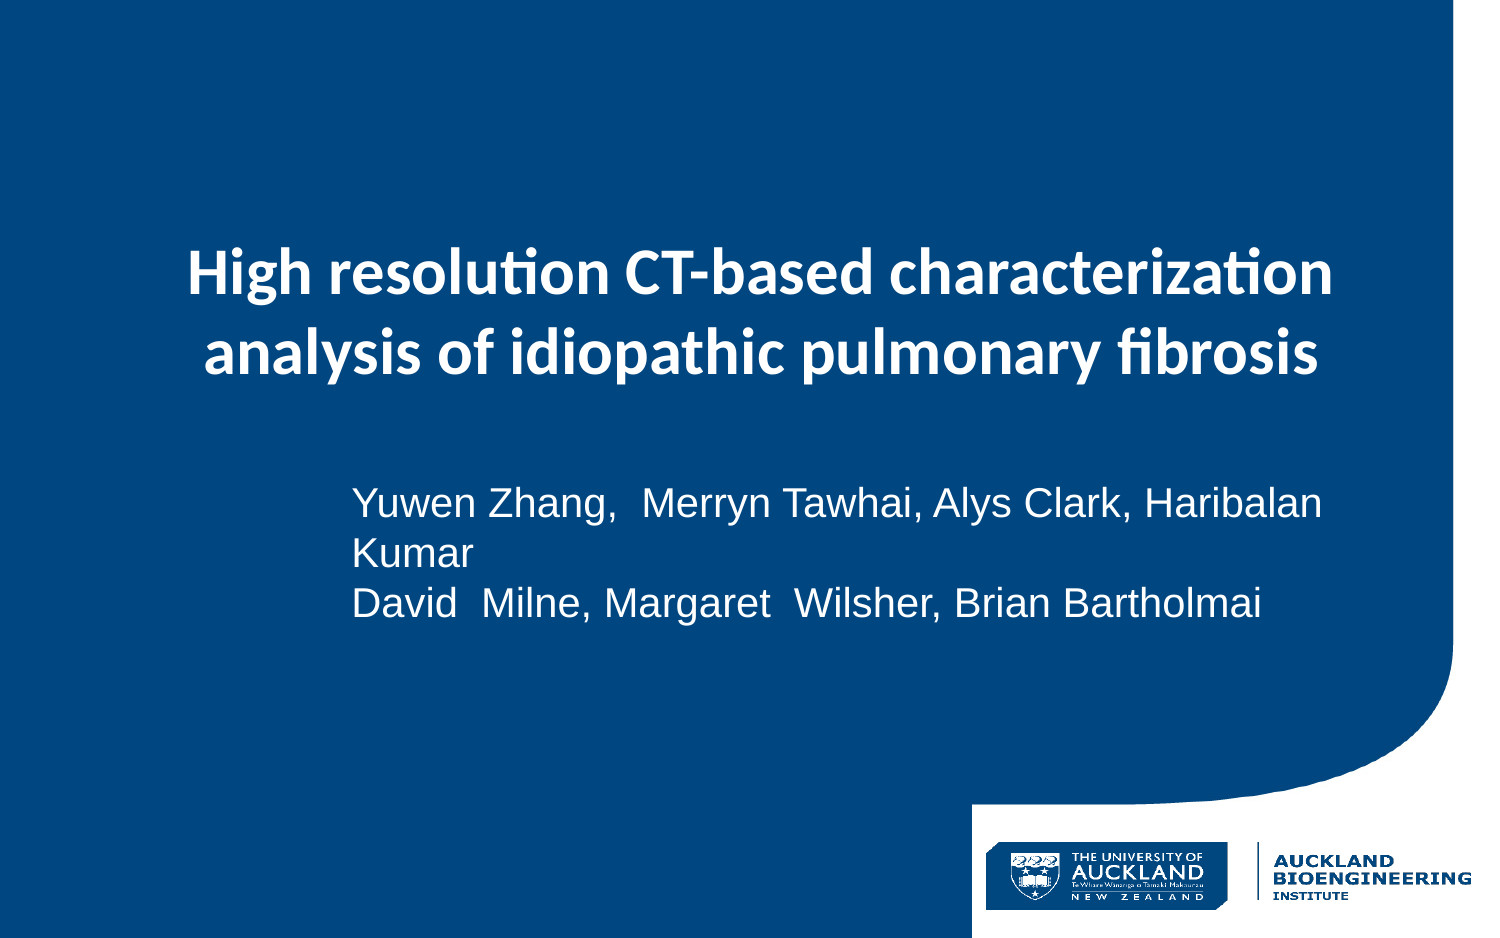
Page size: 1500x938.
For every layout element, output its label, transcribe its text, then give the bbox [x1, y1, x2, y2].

subtitle Yuwen Zhang, Merryn Tawhai, Alys Clark, Haribalan Kumar David Milne, Margaret Wilsher, Brian Bartholmai [336, 468, 1387, 709]
picture [0, 0, 1500, 938]
title High resolution CT-based characterization analysis of idiopathic pulmonary fibrosis [100, 220, 1423, 377]
